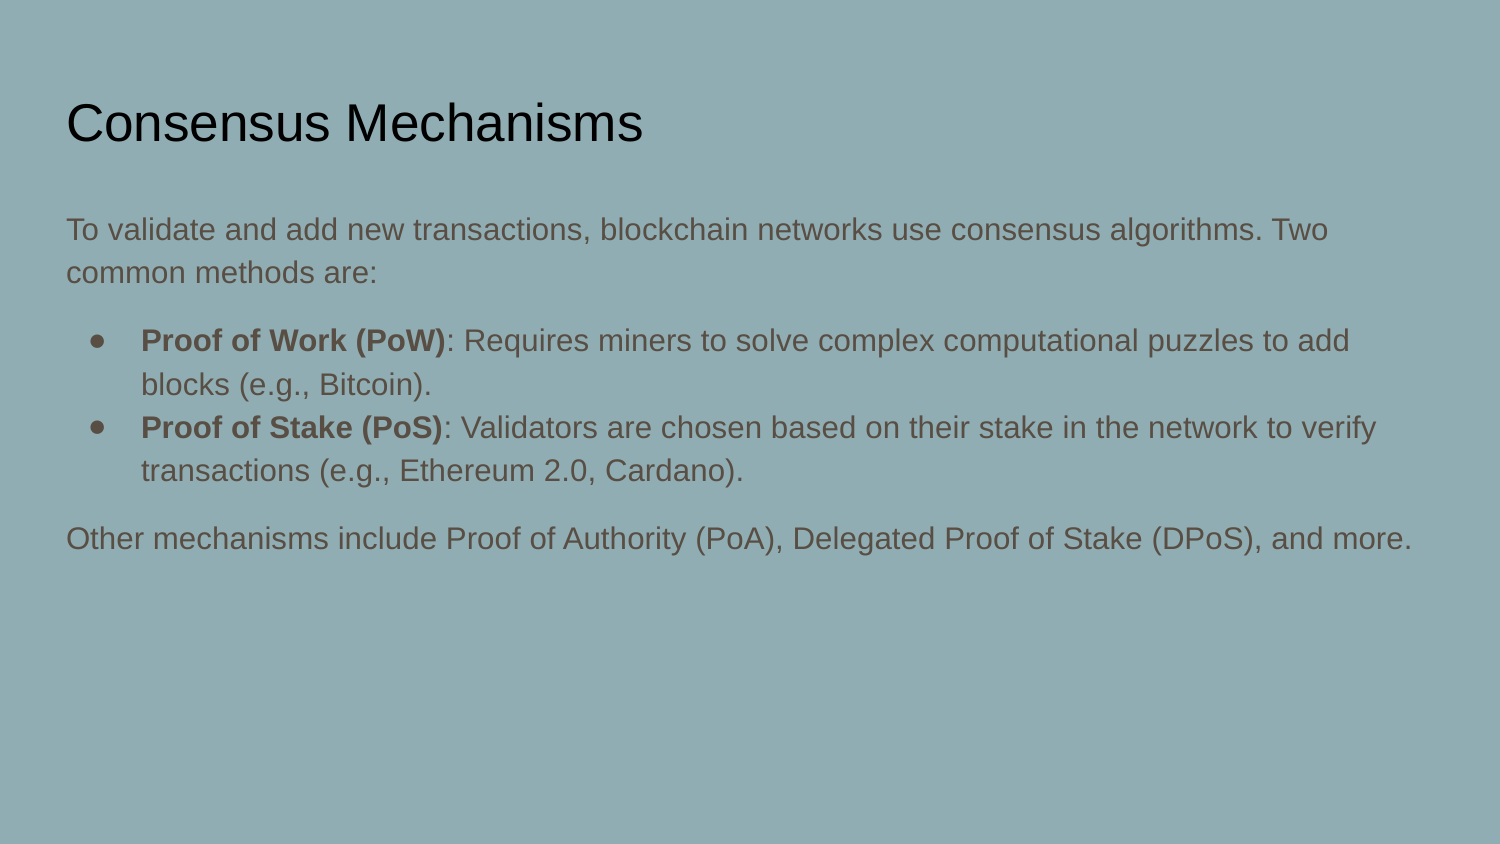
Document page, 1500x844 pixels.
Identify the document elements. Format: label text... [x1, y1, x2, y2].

title Consensus Mechanisms [51, 72, 1449, 167]
list To validate and add new transactions, blockchain networks use consensus algorithms. Two common methods are: Proof of Work (PoW): Requires miners to solve complex computational puzzles to add blocks (e.g., Bitcoin). Proof of Stake (PoS): Validators are chosen based on their stake in the network to verify transactions (e.g., Ethereum 2.0, Cardano). Other mechanisms include Proof of Authority (PoA), Delegated Proof of Stake (DPoS), and more. [51, 189, 1449, 750]
